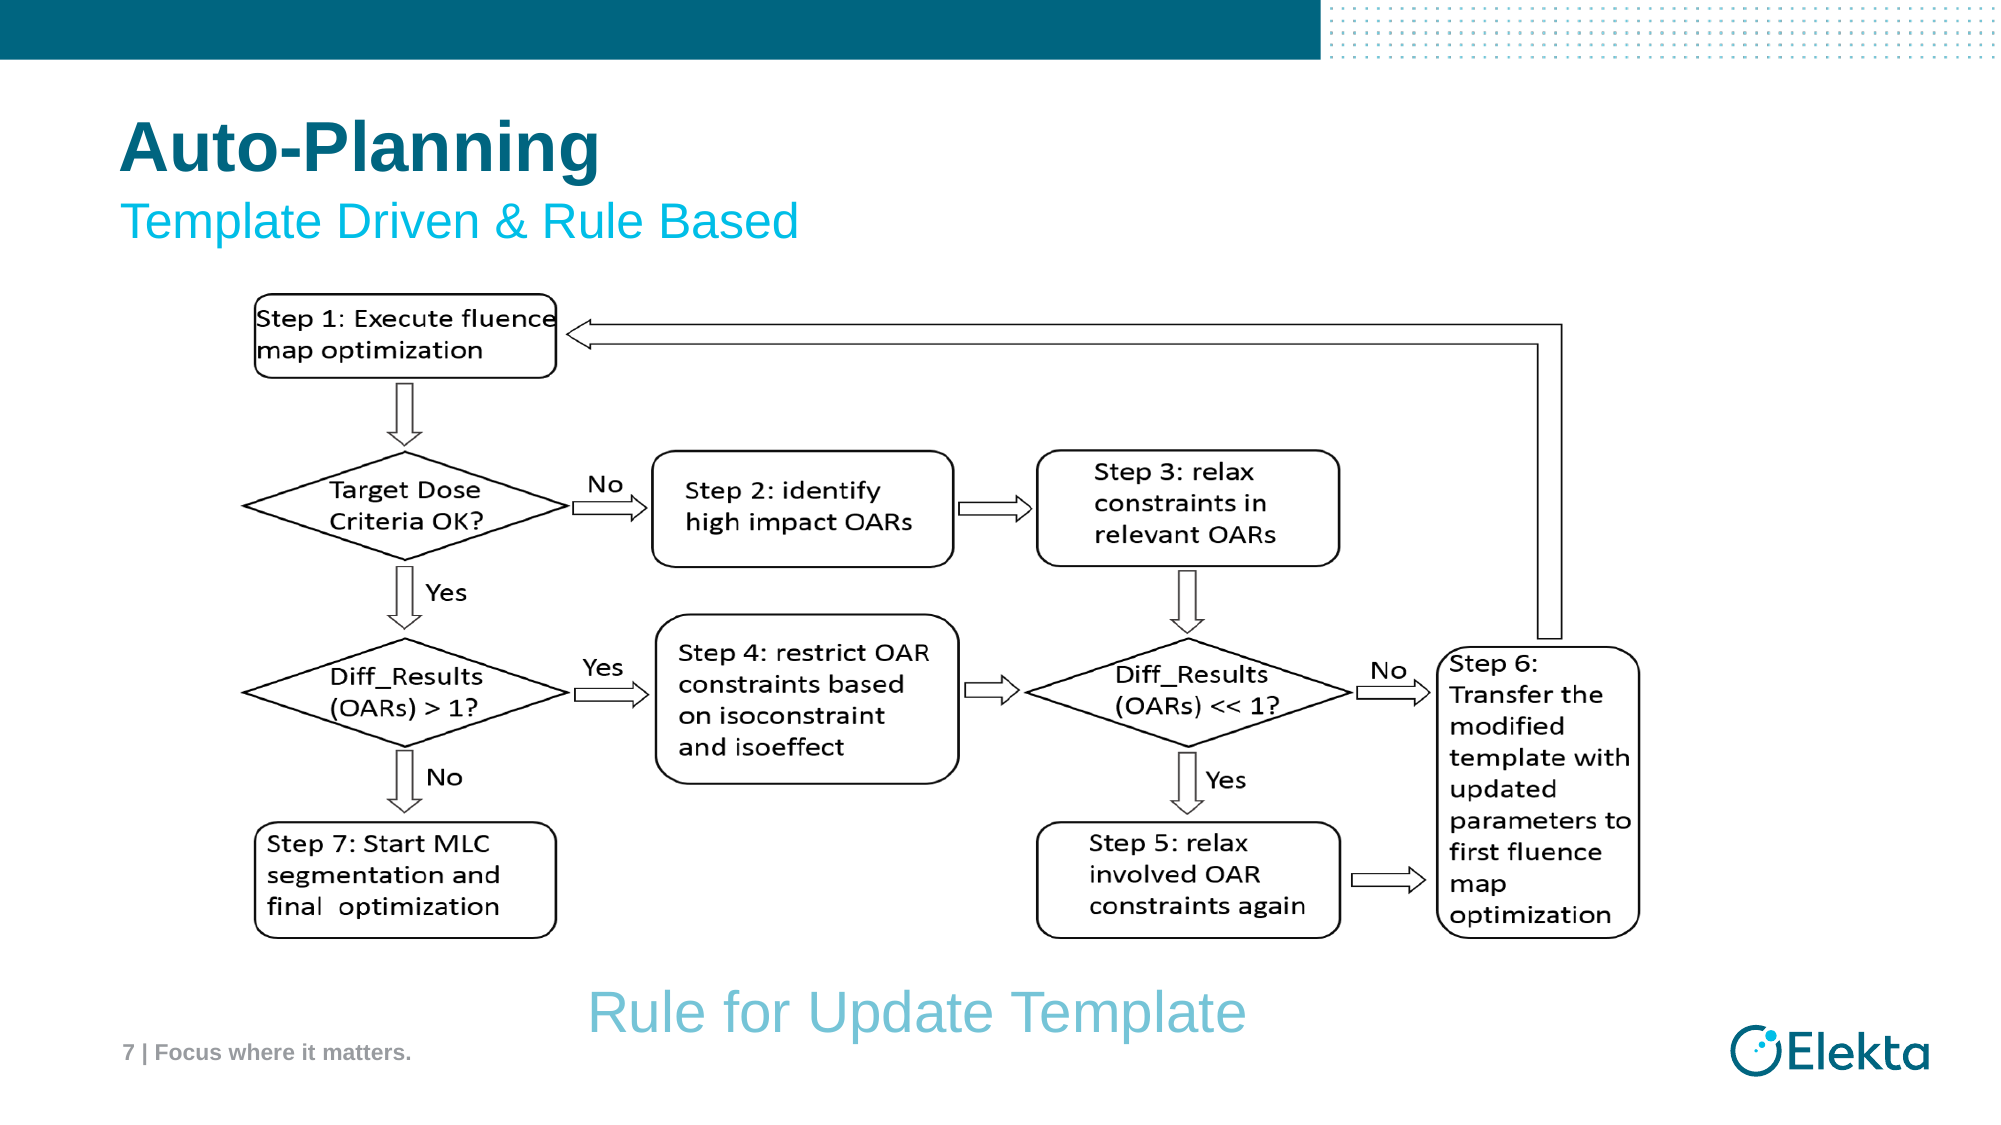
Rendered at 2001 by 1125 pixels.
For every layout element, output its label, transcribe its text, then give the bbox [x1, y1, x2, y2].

subtitle Template Driven & Rule Based [104, 187, 1881, 273]
picture [1322, 2, 2001, 62]
picture [236, 293, 1658, 946]
text_box Rule for Update Template [572, 966, 1264, 1052]
title Auto-Planning [103, 92, 1881, 188]
